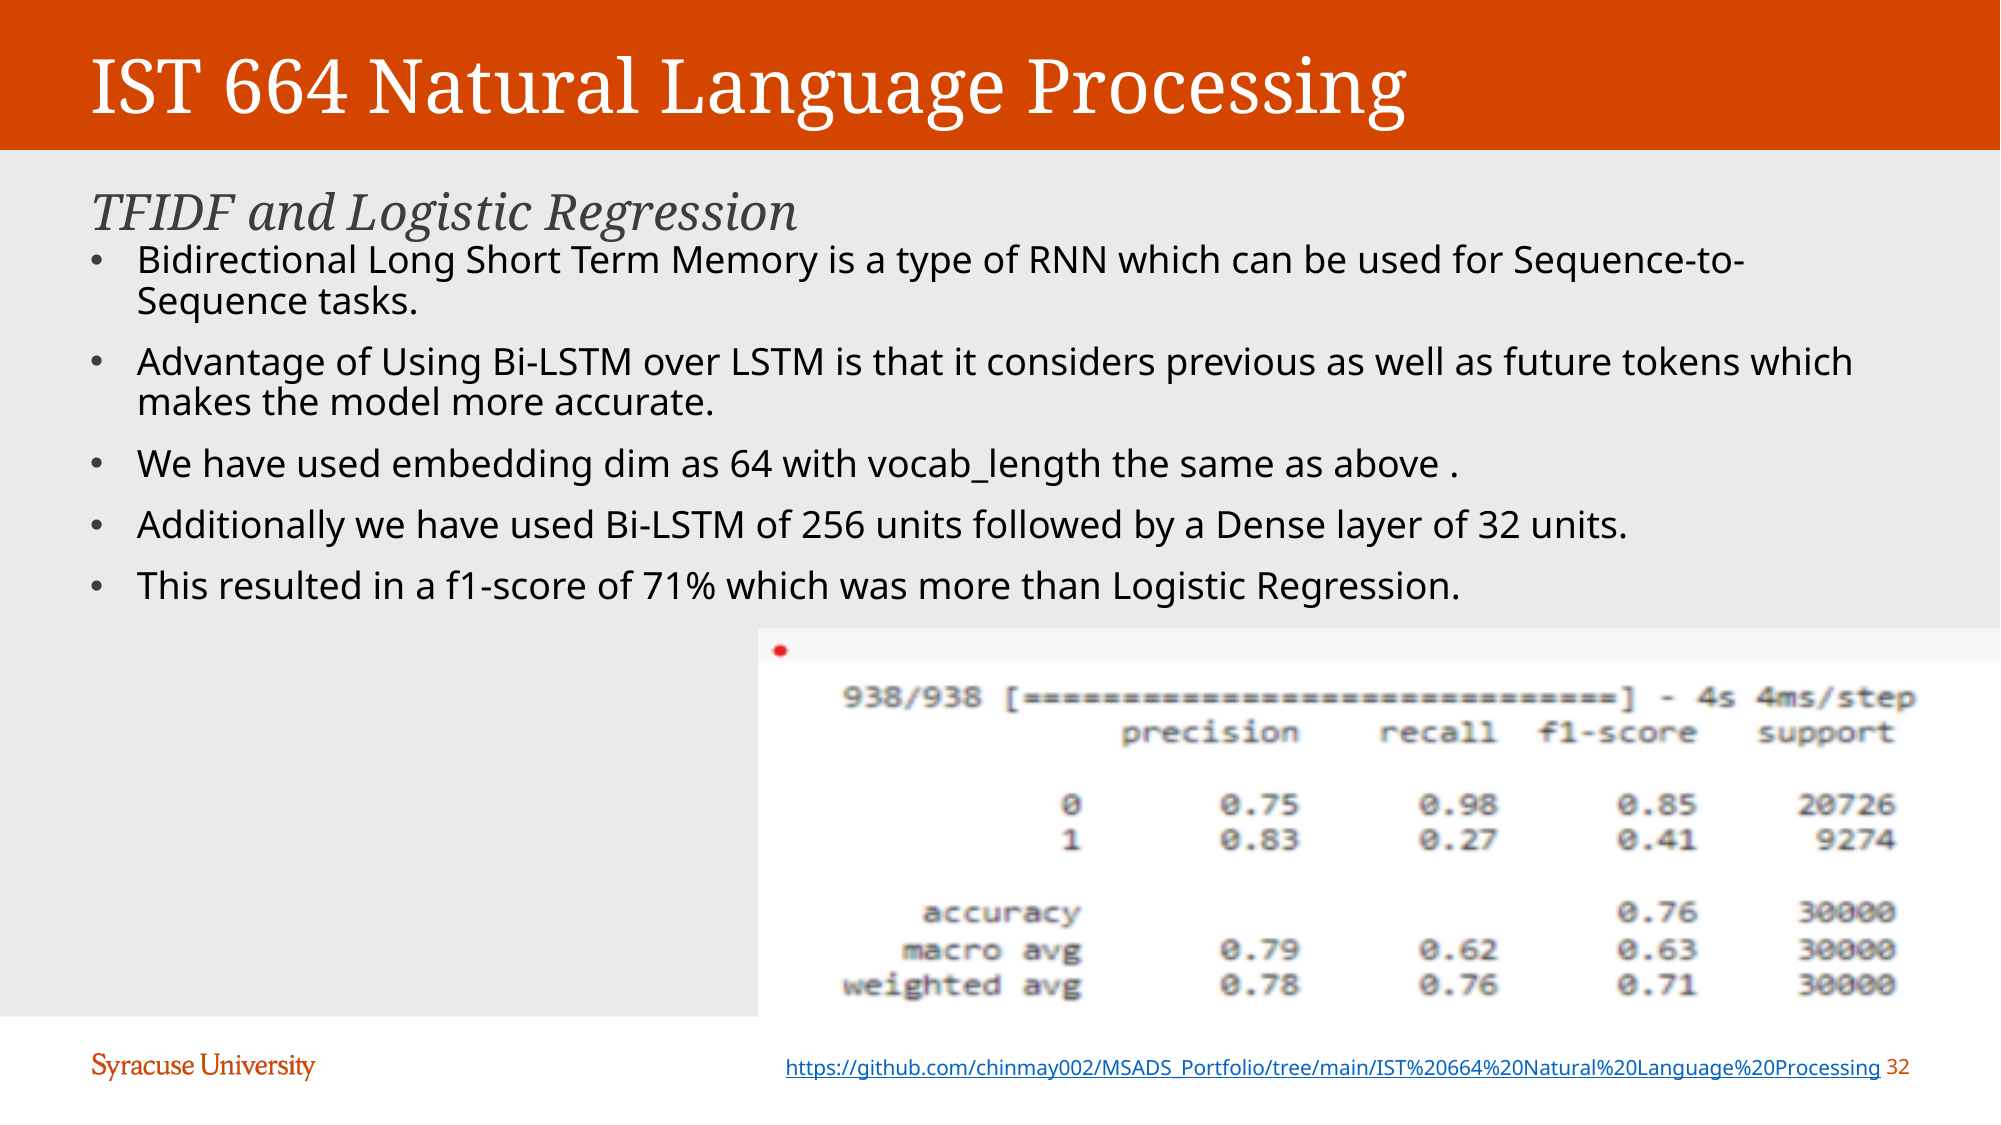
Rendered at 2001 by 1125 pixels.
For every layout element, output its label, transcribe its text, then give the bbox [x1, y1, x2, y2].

title IST 664 Natural Language Processing [75, 41, 1925, 146]
list Bidirectional Long Short Term Memory is a type of RNN which can be used for Sequence-to-Sequence tasks. Advantage of Using Bi-LSTM over LSTM is that it considers previous as well as future tokens which makes the model more accurate. We have used embedding dim as 64 with vocab_length the same as above . Additionally we have used Bi-LSTM of 256 units followed by a Dense layer of 32 units. This resulted in a f1-score of 71% which was more than Logistic Regression. [75, 233, 1925, 967]
list https://github.com/chinmay002/MSADS_Portfolio/tree/main/IST%20664%20Natural%20Language%20Processing [326, 1039, 1896, 1098]
picture [757, 628, 2000, 1021]
picture [91, 1052, 316, 1082]
slide_number 32 [1896, 1039, 1925, 1098]
list TFIDF and Logistic Regression [75, 179, 1788, 233]
